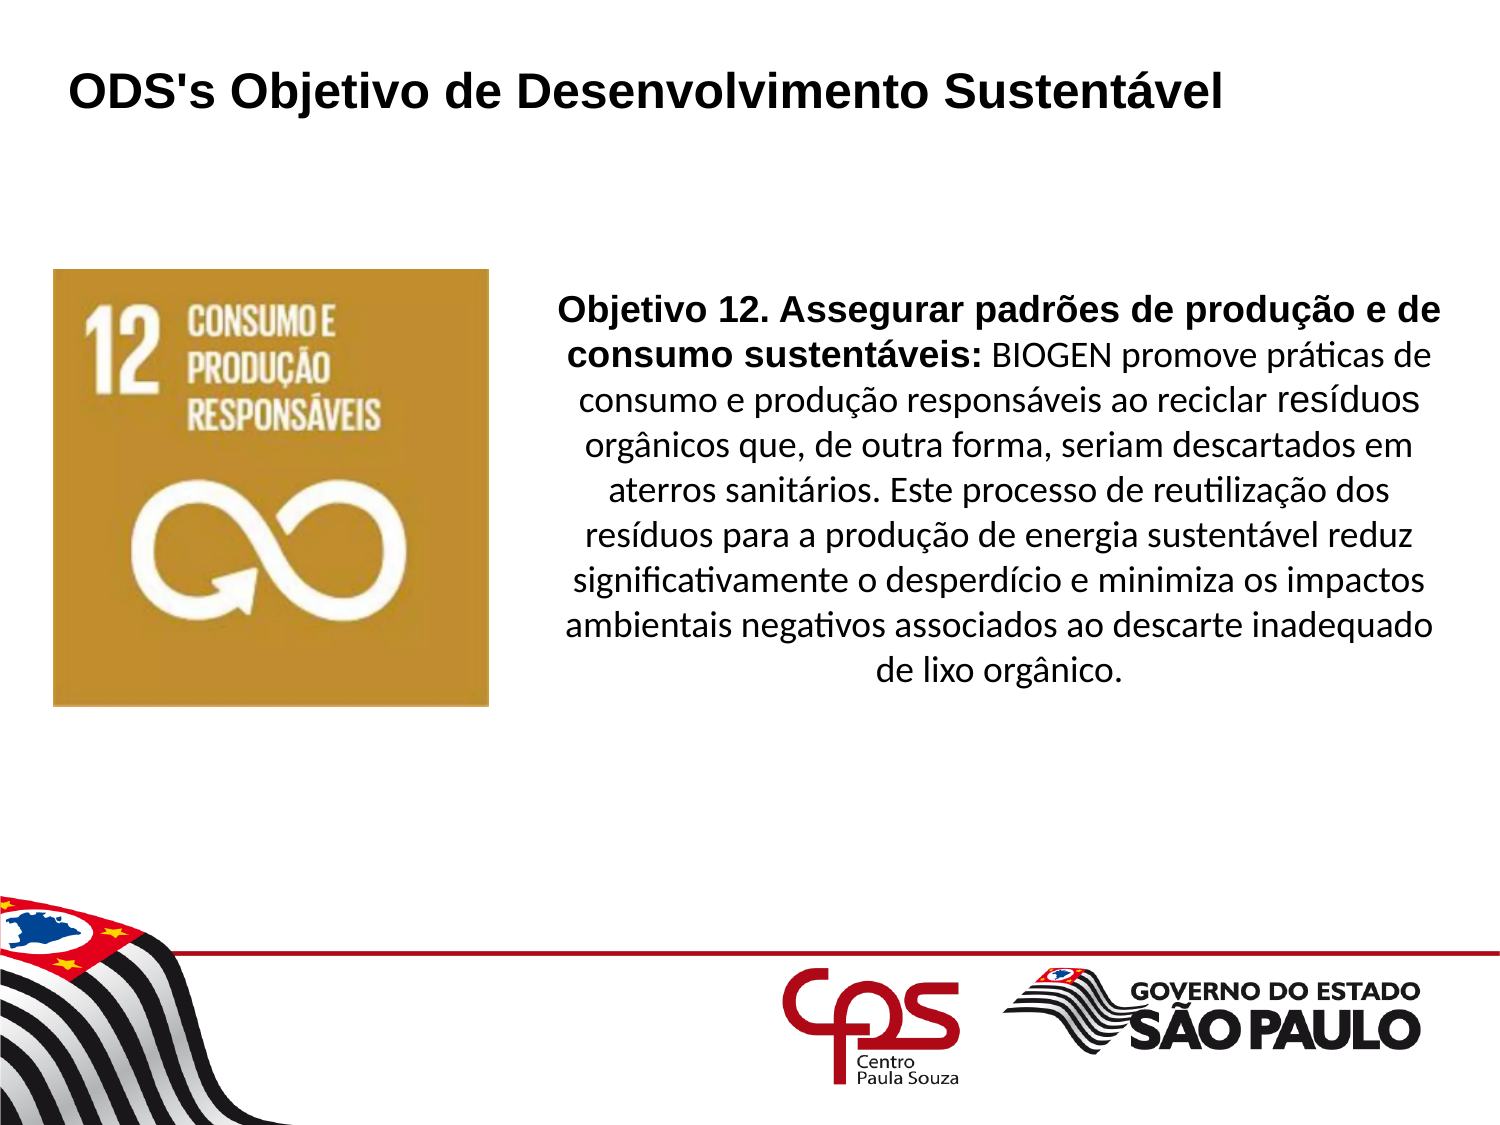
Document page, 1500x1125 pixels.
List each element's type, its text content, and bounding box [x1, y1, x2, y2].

text_box Objetivo 12. Assegurar padrões de produção e de consumo sustentáveis: BIOGEN promove práticas de consumo e produção responsáveis ao reciclar resíduos orgânicos que, de outra forma, seriam descartados em aterros sanitários. Este processo de reutilização dos resíduos para a produção de energia sustentável reduz significativamente o desperdício e minimiza os impactos ambientais negativos associados ao descarte inadequado de lixo orgânico. [540, 209, 1459, 766]
picture [0, 896, 1500, 1125]
picture [53, 269, 489, 707]
text_box ODS's Objetivo de Desenvolvimento Sustentável [53, 30, 1500, 147]
